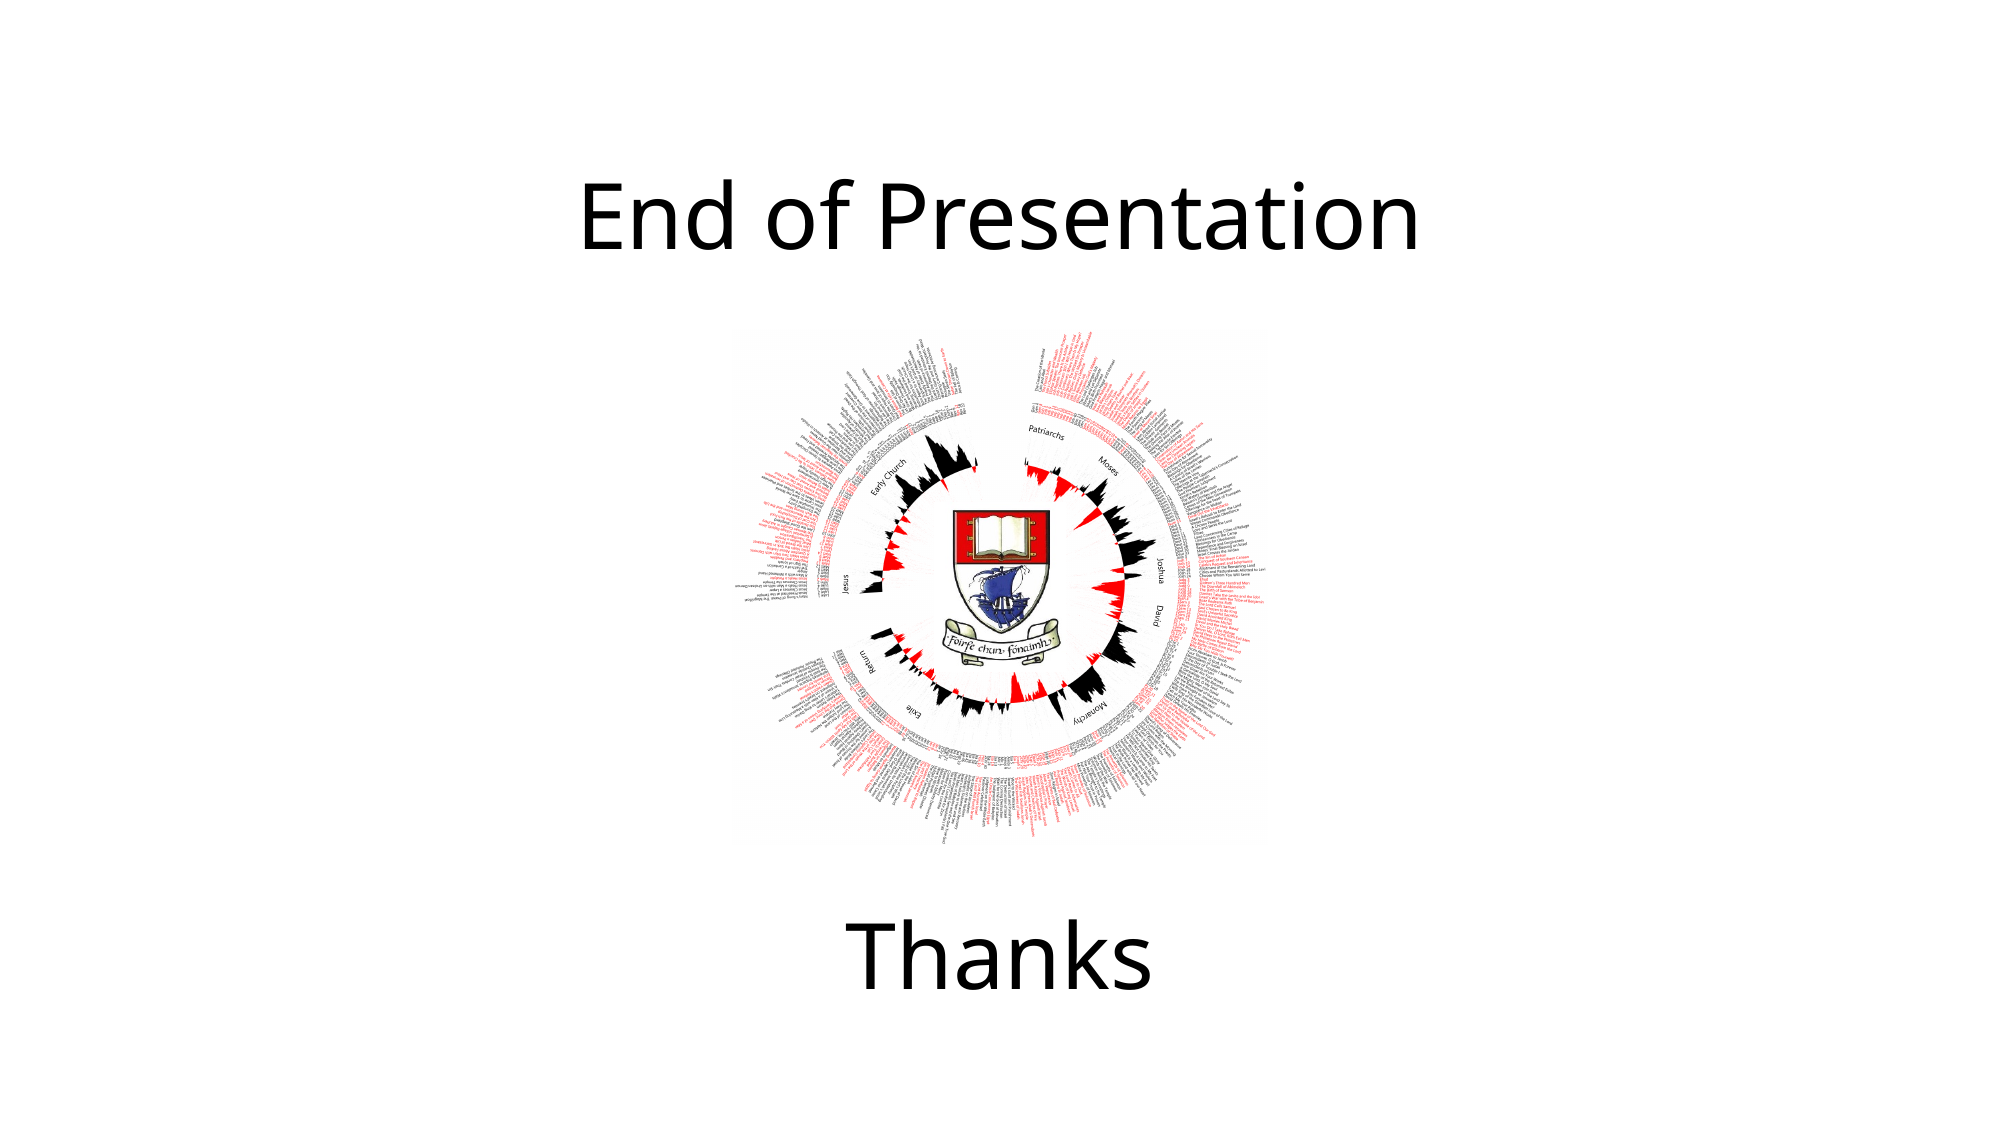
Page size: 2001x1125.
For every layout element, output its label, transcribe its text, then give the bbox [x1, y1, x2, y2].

text_box Thanks [830, 902, 1170, 1017]
title End of Presentation [137, 111, 1863, 329]
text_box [732, 329, 1268, 845]
